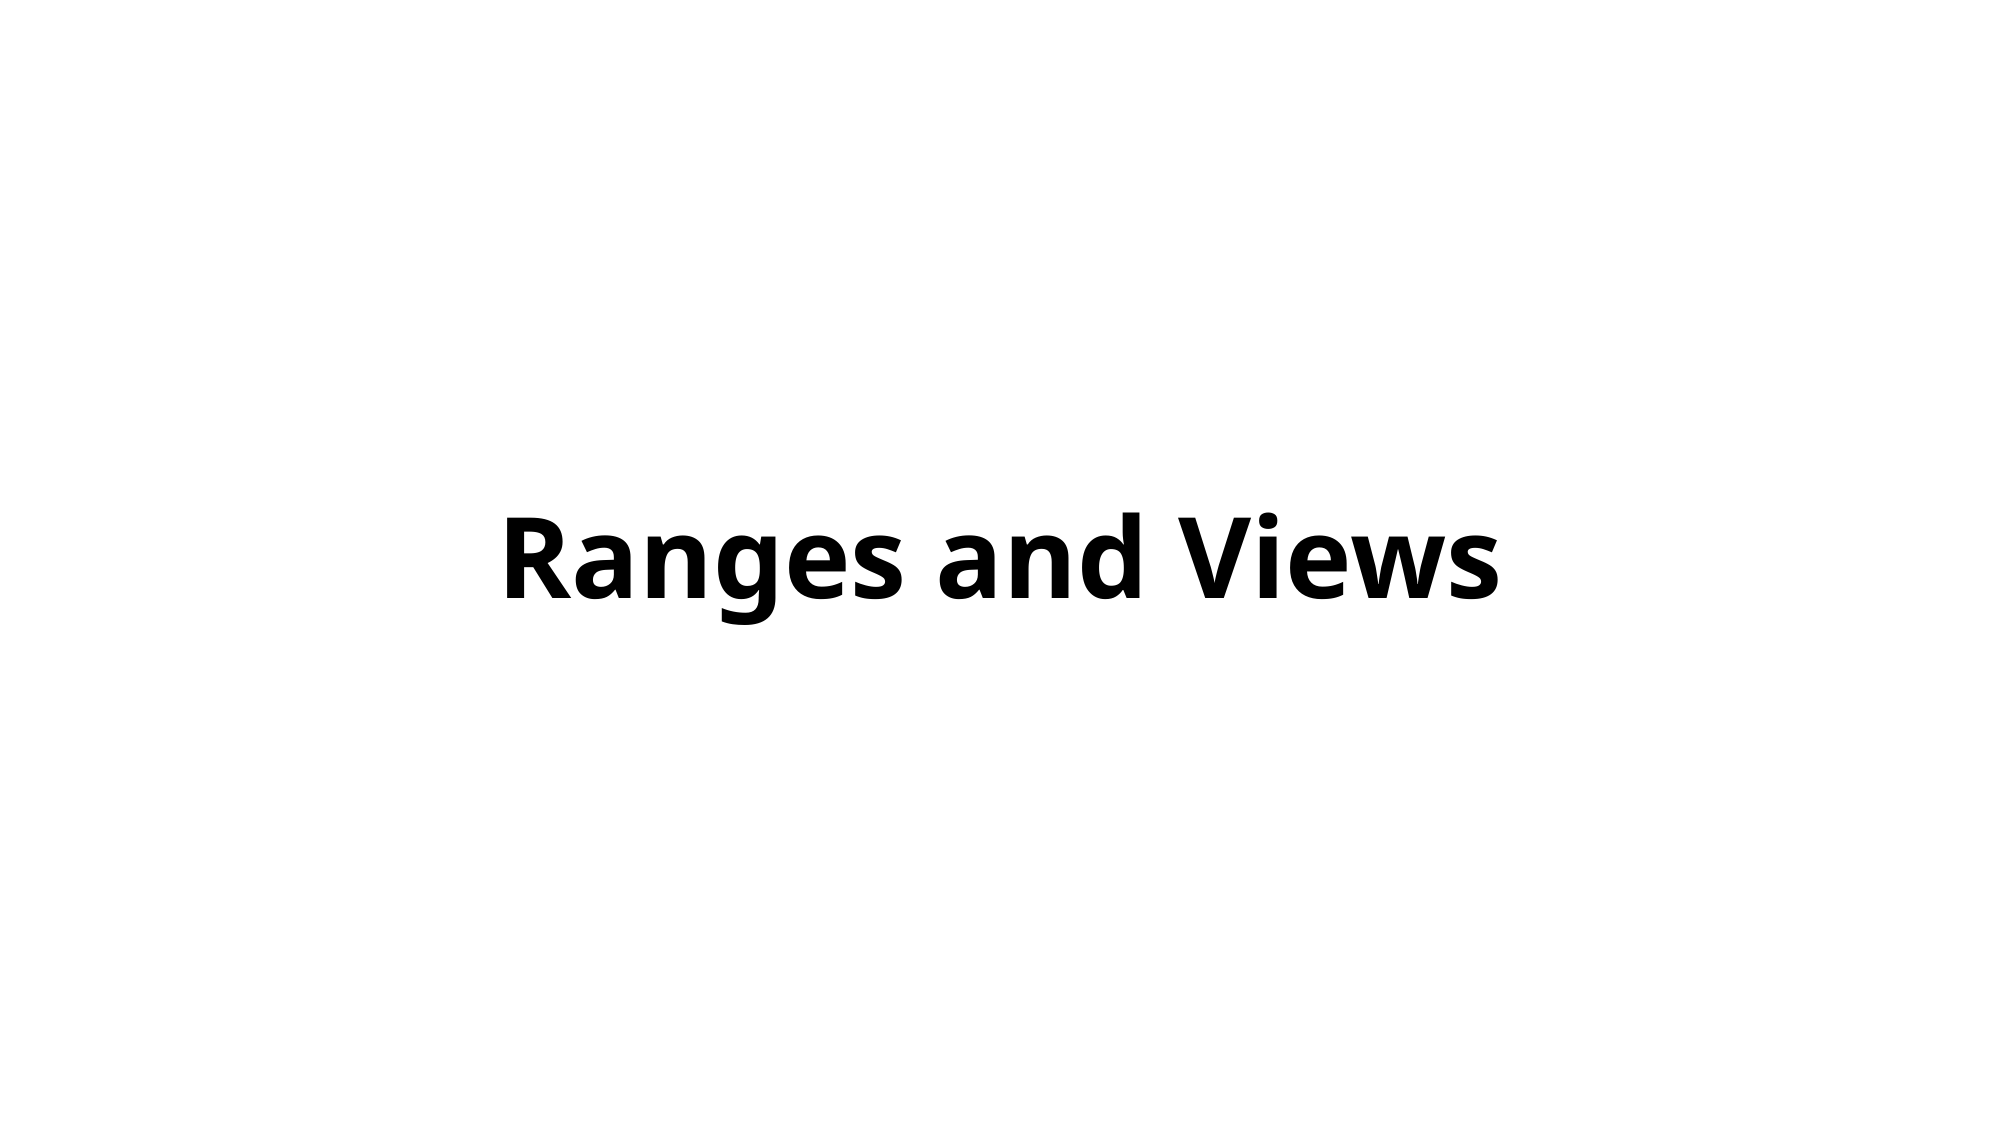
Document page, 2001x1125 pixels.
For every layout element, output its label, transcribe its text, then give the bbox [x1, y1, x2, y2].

title Ranges and Views [64, 499, 1936, 626]
